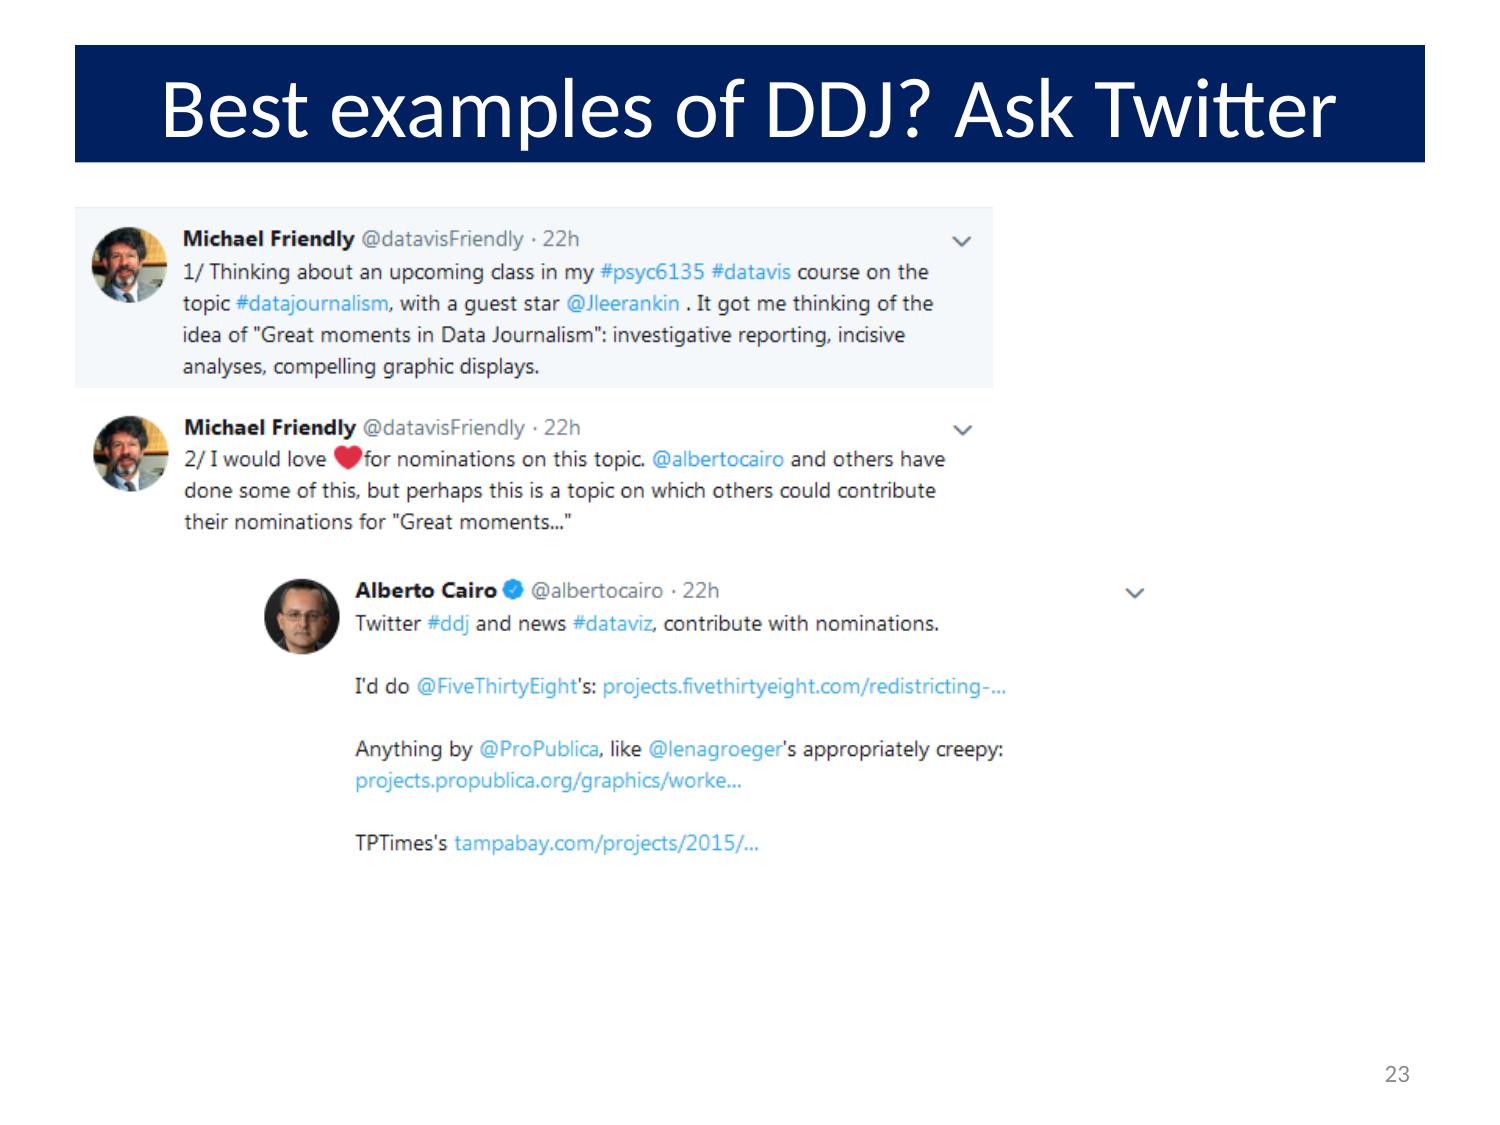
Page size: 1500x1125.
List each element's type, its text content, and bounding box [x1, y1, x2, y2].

picture [74, 399, 983, 554]
slide_number 23 [1074, 1042, 1425, 1103]
picture [249, 562, 1163, 860]
picture [74, 207, 993, 388]
title Best examples of DDJ? Ask Twitter [75, 45, 1425, 163]
